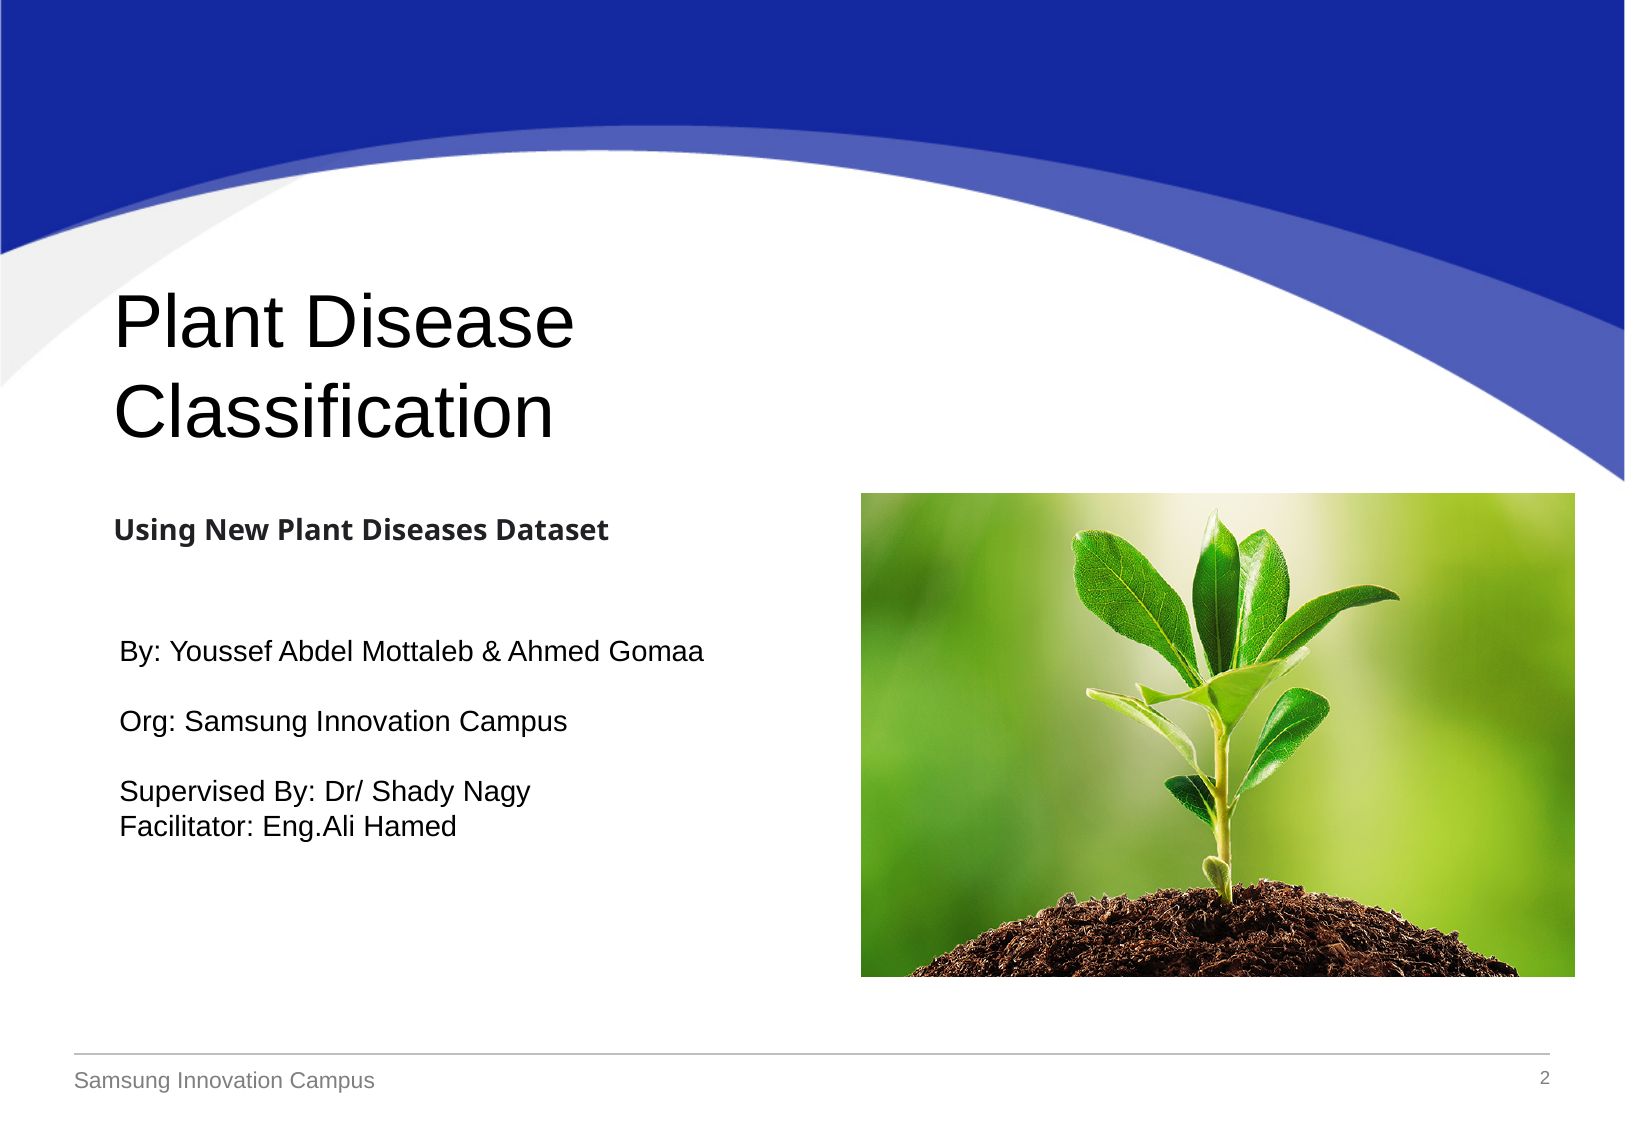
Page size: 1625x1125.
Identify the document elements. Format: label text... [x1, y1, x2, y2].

text_box Plant Disease Classification [98, 264, 862, 460]
text_box By: Youssef Abdel Mottaleb & Ahmed Gomaa Org: Samsung Innovation Campus Supervised By: Dr/ Shady Nagy Facilitator: Eng.Ali Hamed [104, 624, 855, 850]
text_box Using New Plant Diseases Dataset [98, 503, 855, 624]
picture [0, 0, 1625, 1125]
